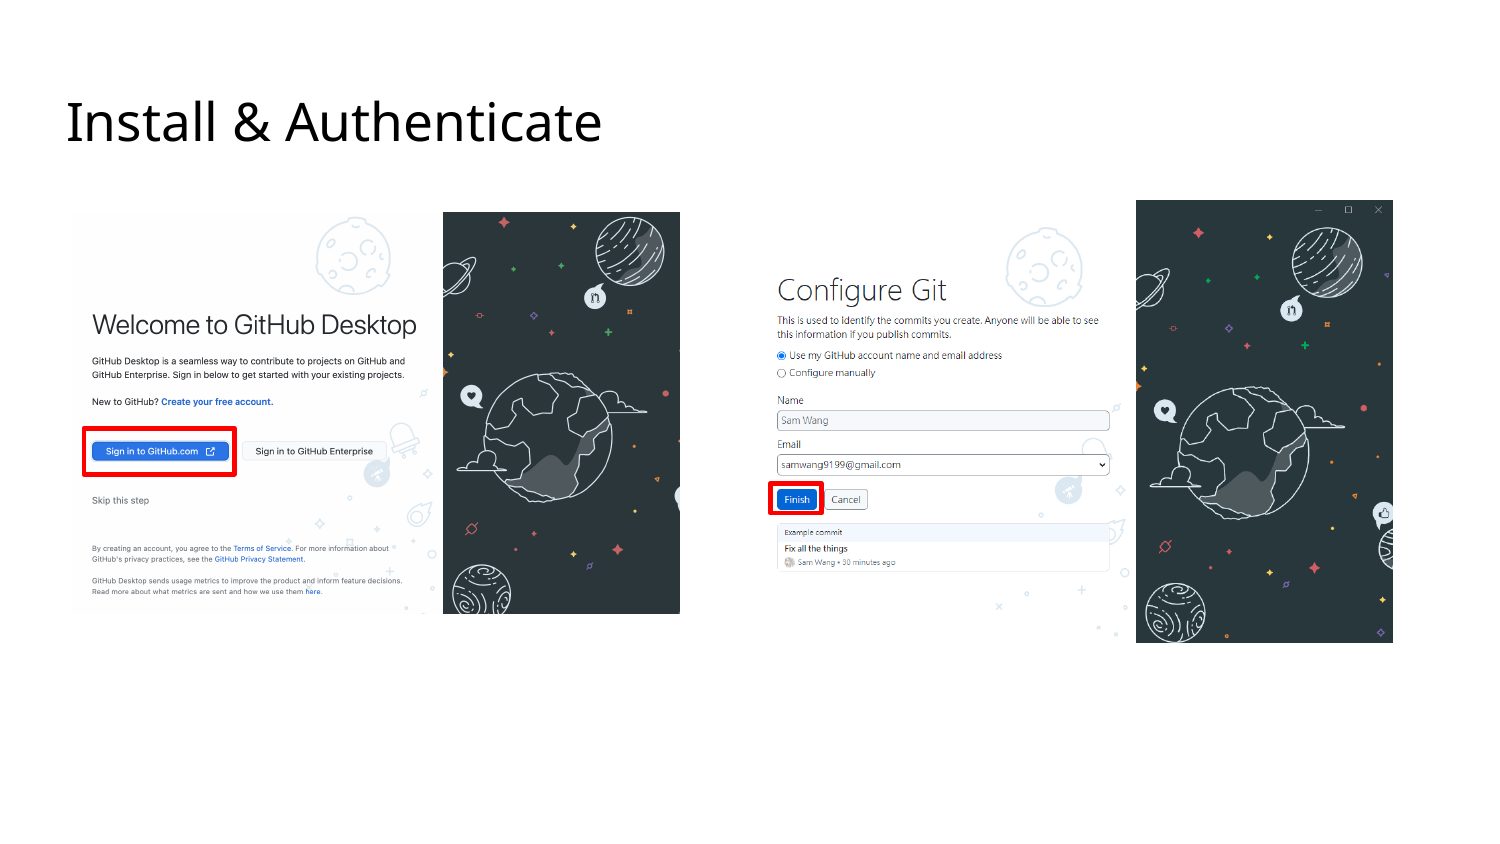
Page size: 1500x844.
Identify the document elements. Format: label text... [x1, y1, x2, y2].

title Install & Authenticate [51, 72, 1449, 167]
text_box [749, 200, 1394, 644]
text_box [70, 211, 680, 614]
